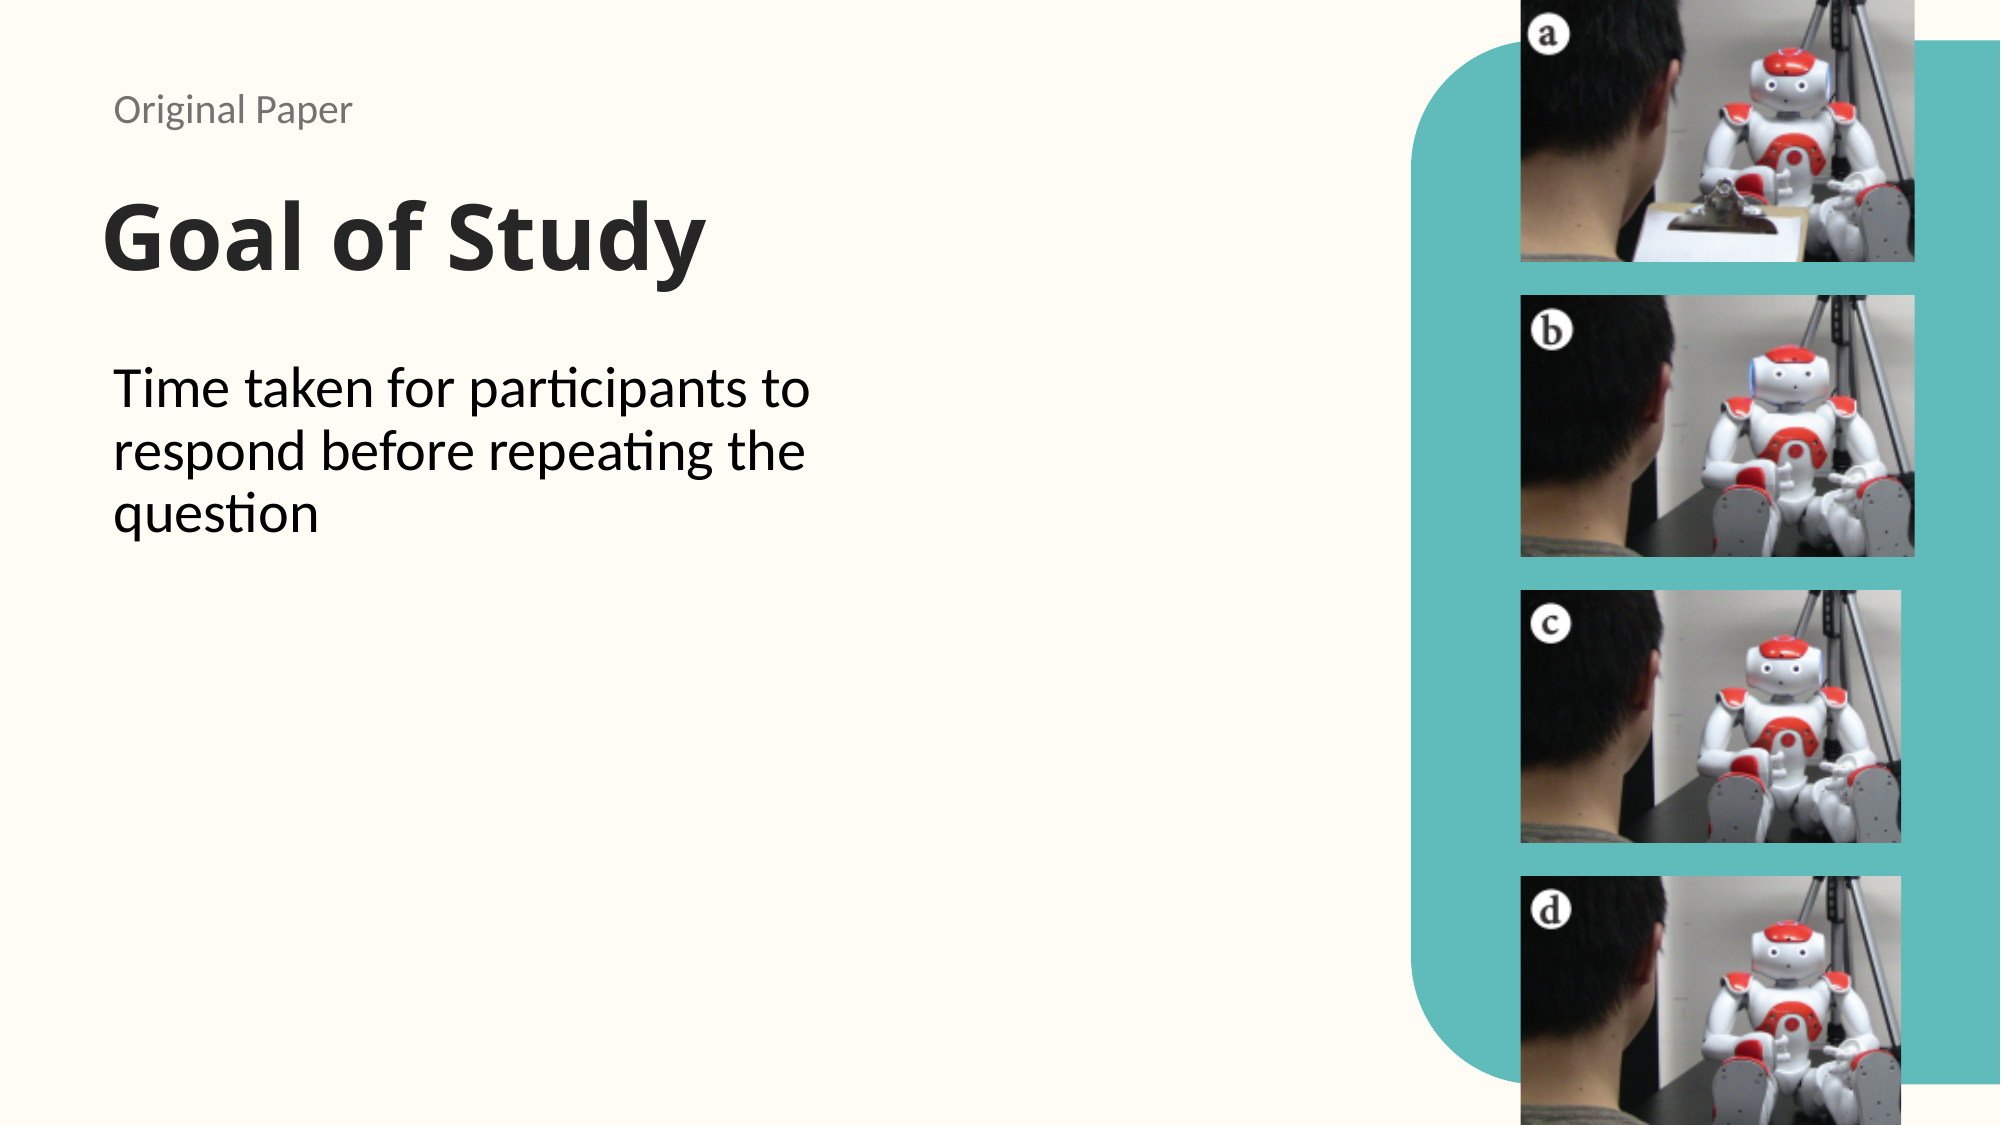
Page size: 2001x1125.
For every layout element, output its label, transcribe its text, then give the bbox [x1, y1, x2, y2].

picture [1520, 590, 1902, 843]
picture [1520, 0, 1915, 262]
text_box Time taken for participants to respond before repeating the question [98, 349, 962, 613]
text_box [1409, 39, 2000, 1086]
title Goal of Study [85, 132, 1414, 350]
picture [1520, 295, 1915, 557]
list Original Paper [98, 79, 962, 185]
picture [1520, 875, 1902, 1125]
